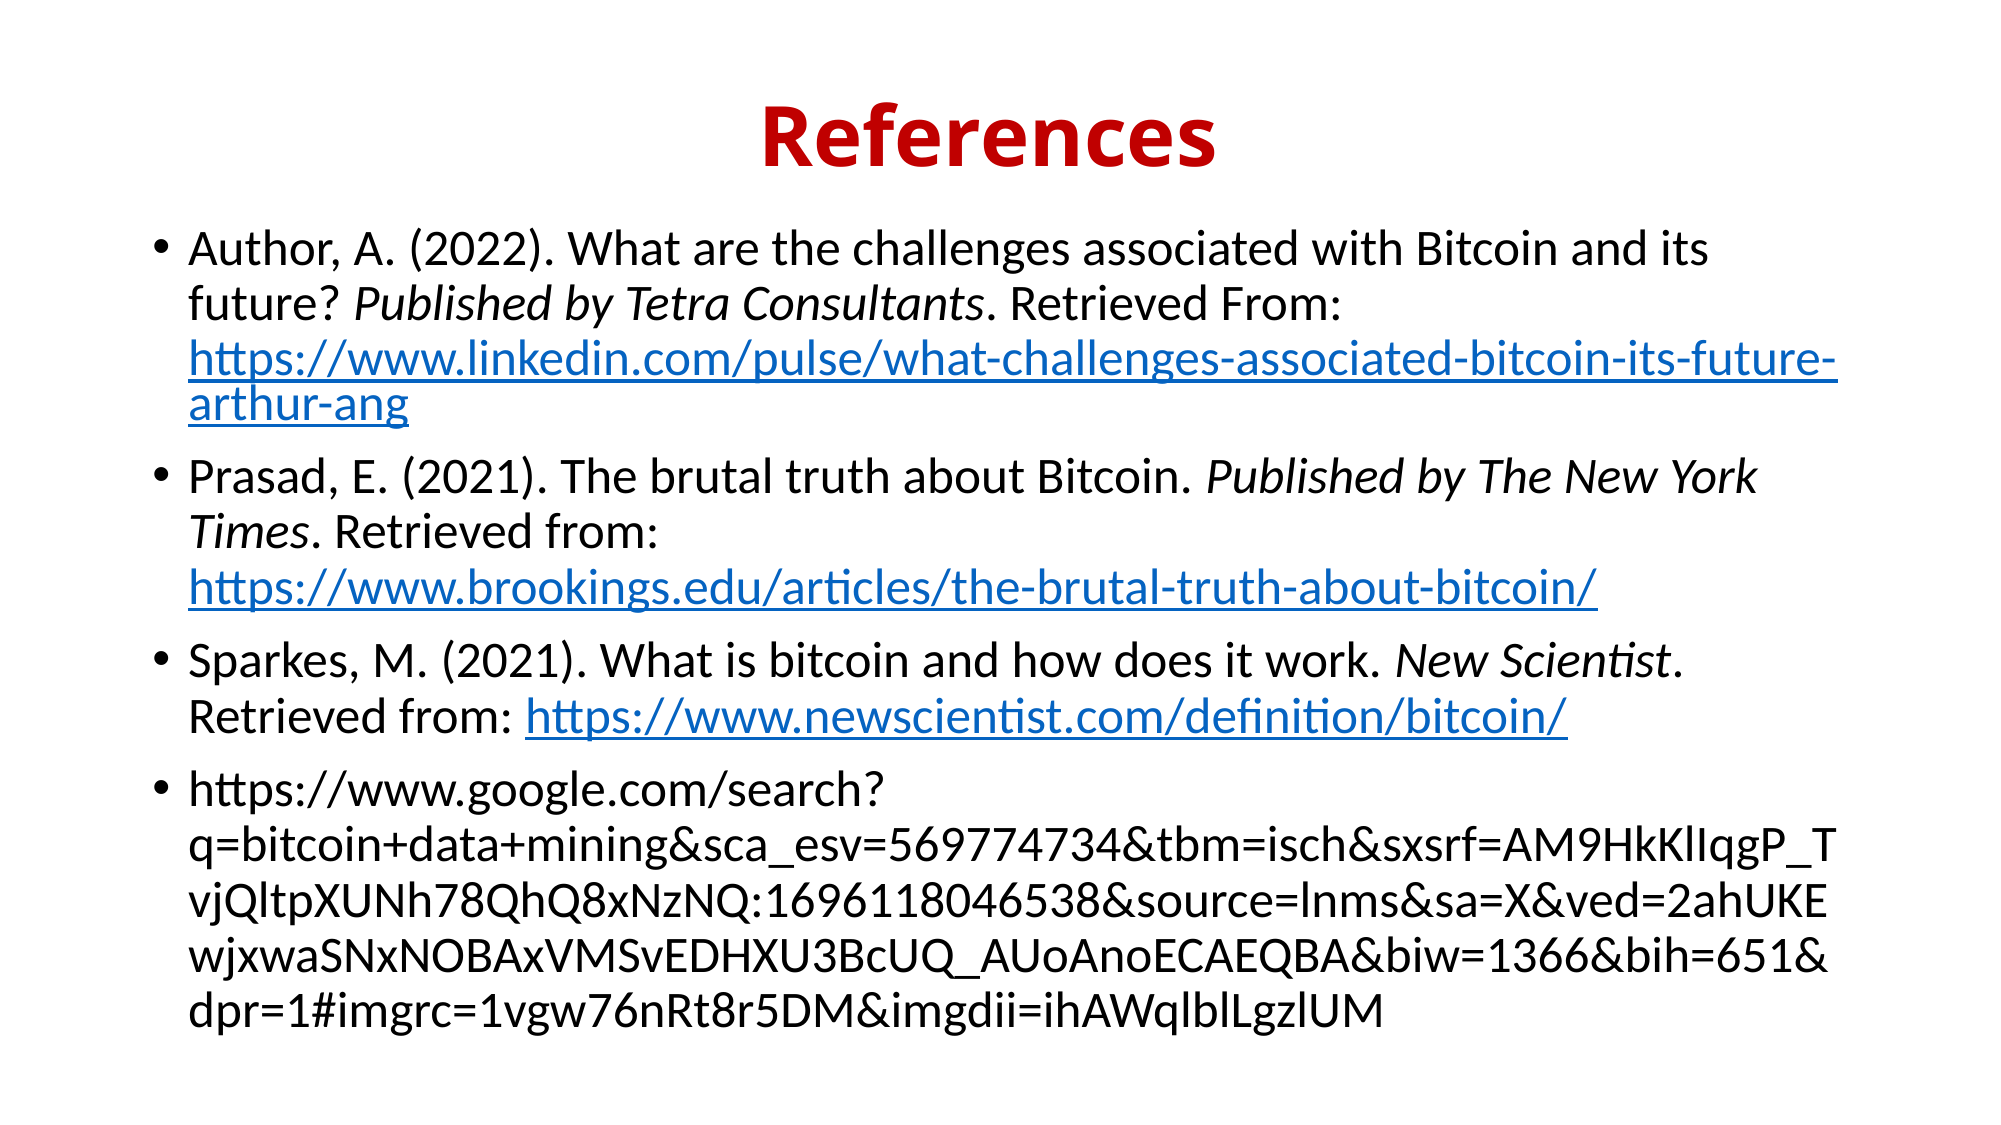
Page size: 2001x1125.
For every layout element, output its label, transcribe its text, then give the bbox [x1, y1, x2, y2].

title References [137, 59, 1863, 213]
list Author, A. (2022). What are the challenges associated with Bitcoin and its future? Published by Tetra Consultants. Retrieved From: https://www.linkedin.com/pulse/what-challenges-associated-bitcoin-its-future-arthur-ang Prasad, E. (2021). The brutal truth about Bitcoin. Published by The New York Times. Retrieved from: https://www.brookings.edu/articles/the-brutal-truth-about-bitcoin/ Sparkes, M. (2021). What is bitcoin and how does it work. New Scientist. Retrieved from: https://www.newscientist.com/definition/bitcoin/ https://www.google.com/search?q=bitcoin+data+mining&sca_esv=569774734&tbm=isch&sxsrf=AM9HkKlIqgP_TvjQltpXUNh78QhQ8xNzNQ:1696118046538&source=lnms&sa=X&ved=2ahUKEwjxwaSNxNOBAxVMSvEDHXU3BcUQ_AUoAnoECAEQBA&biw=1366&bih=651&dpr=1#imgrc=1vgw76nRt8r5DM&imgdii=ihAWqlblLgzlUM [137, 213, 1863, 1014]
